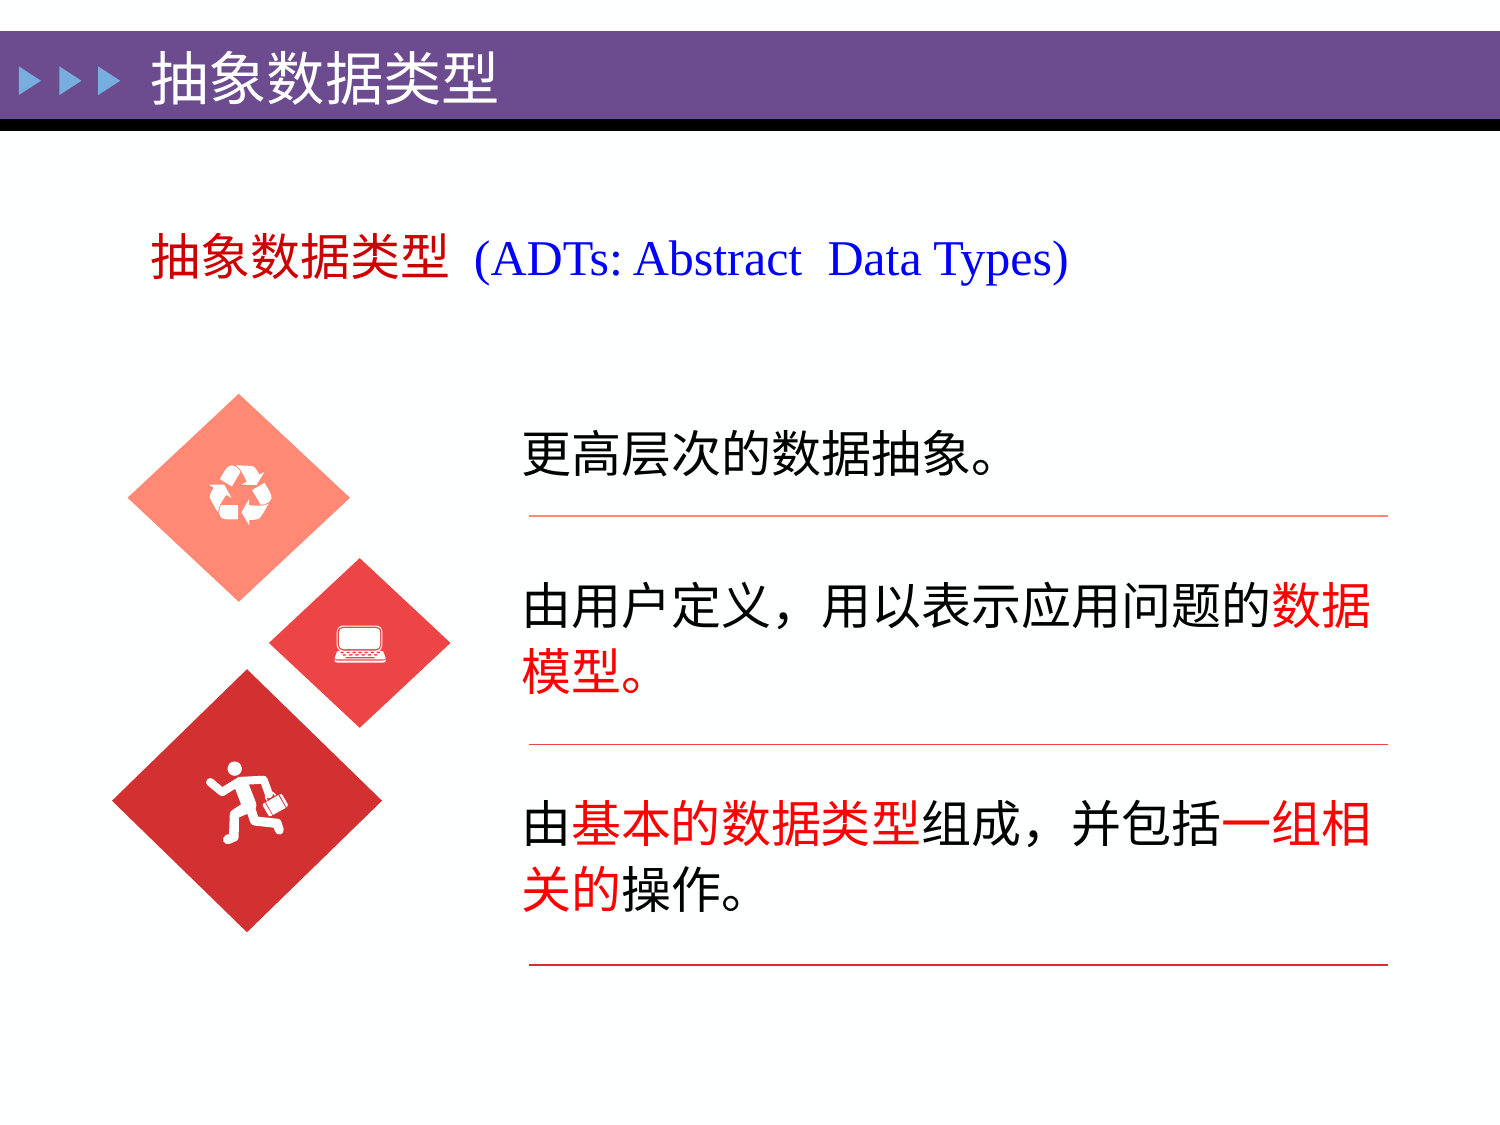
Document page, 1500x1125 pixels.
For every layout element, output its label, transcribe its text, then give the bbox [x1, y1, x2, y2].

title 抽象数据类型 (ADTs: Abstract Data Types) [135, 172, 1262, 339]
list 更高层次的数据抽象。 由用户定义，用以表示应用问题的数据模型。 由基本的数据类型组成，并包括一组相关的操作。 [430, 408, 1431, 963]
text_box 抽象数据类型 [135, 31, 665, 124]
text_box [111, 393, 451, 933]
